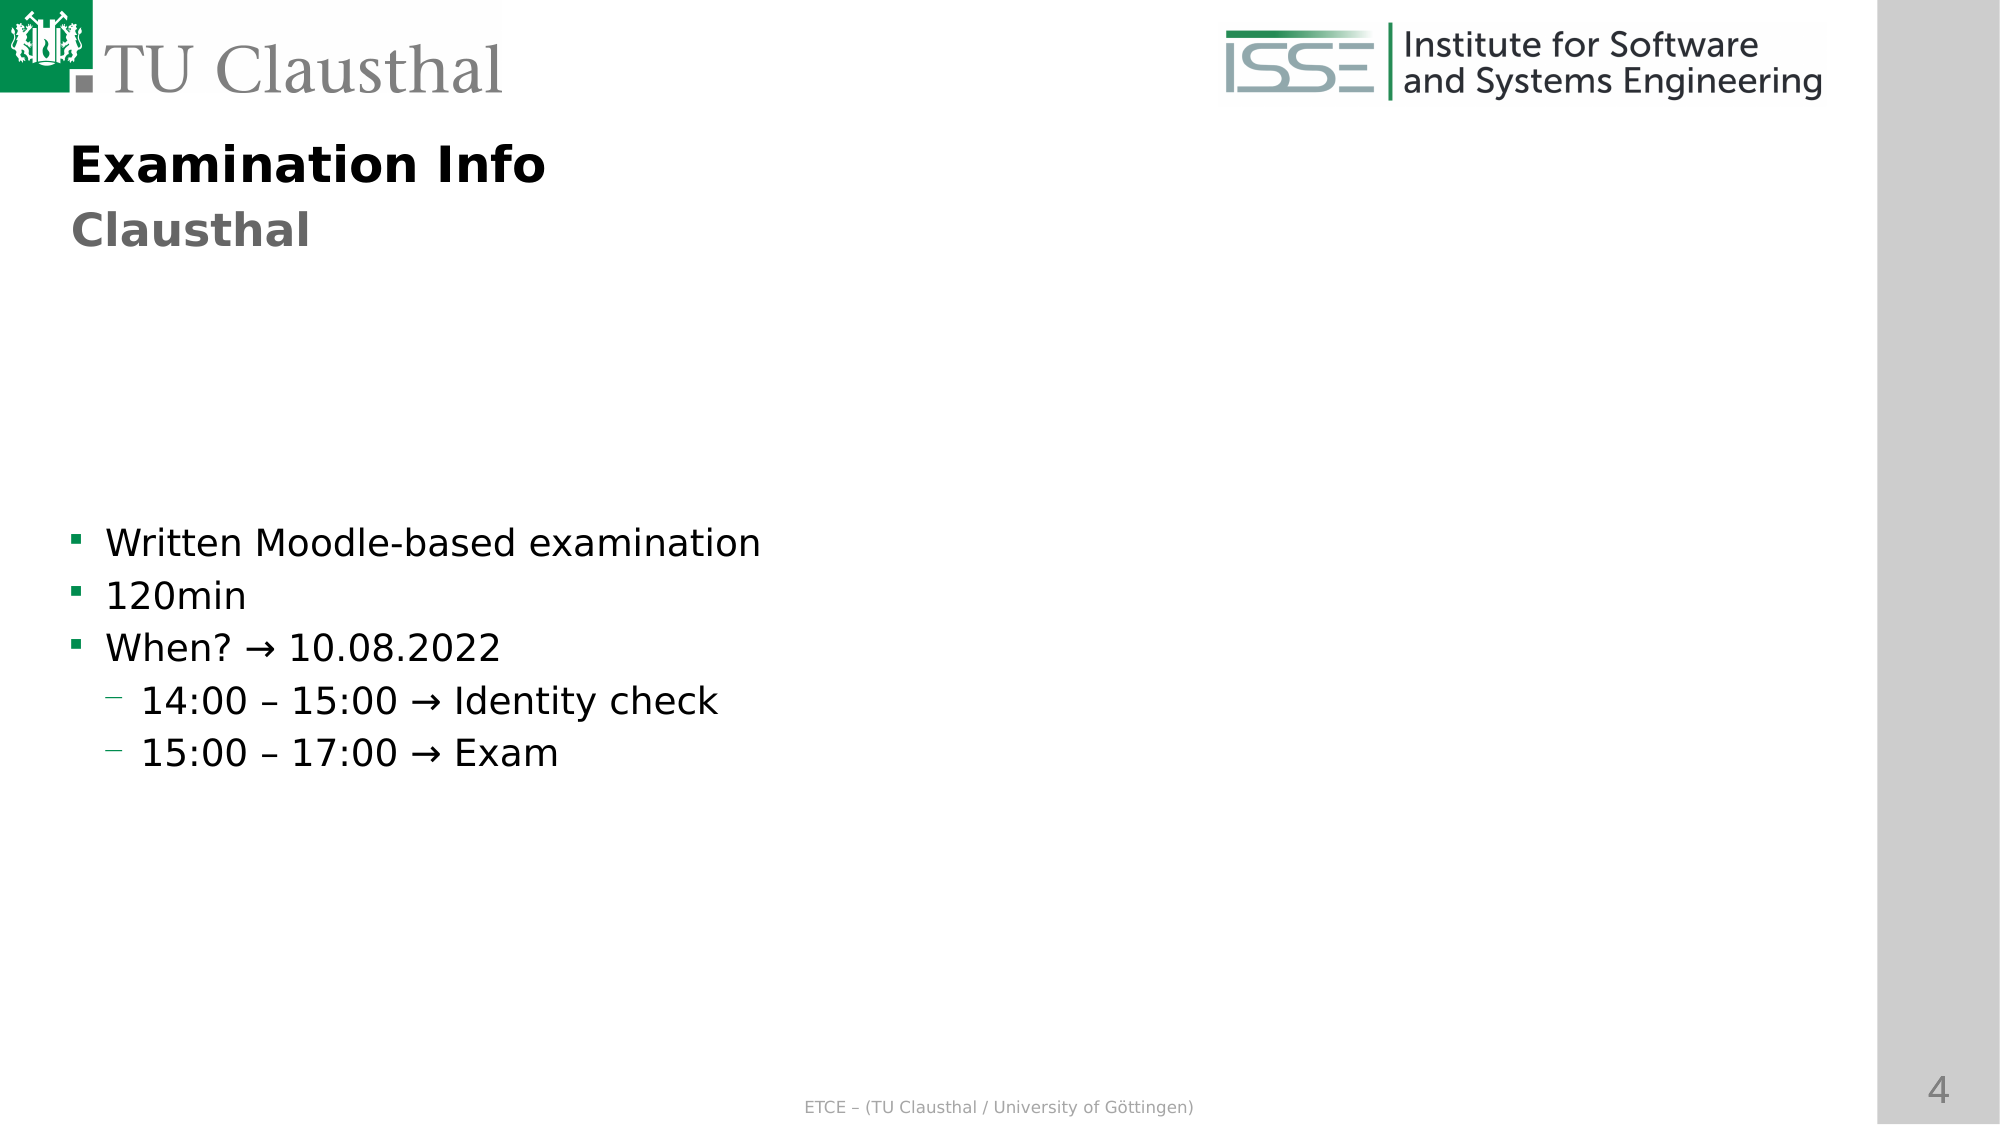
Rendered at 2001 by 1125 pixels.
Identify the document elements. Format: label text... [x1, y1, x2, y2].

text_box Written Moodle-based examination 120min When? → 10.08.2022 14:00 – 15:00 → Identity check 15:00 – 17:00 → Exam [54, 207, 1817, 1033]
text_box Examination Info [54, 125, 1817, 206]
picture [1218, 22, 1827, 107]
picture [0, 0, 502, 93]
text_box Clausthal [70, 188, 1768, 269]
